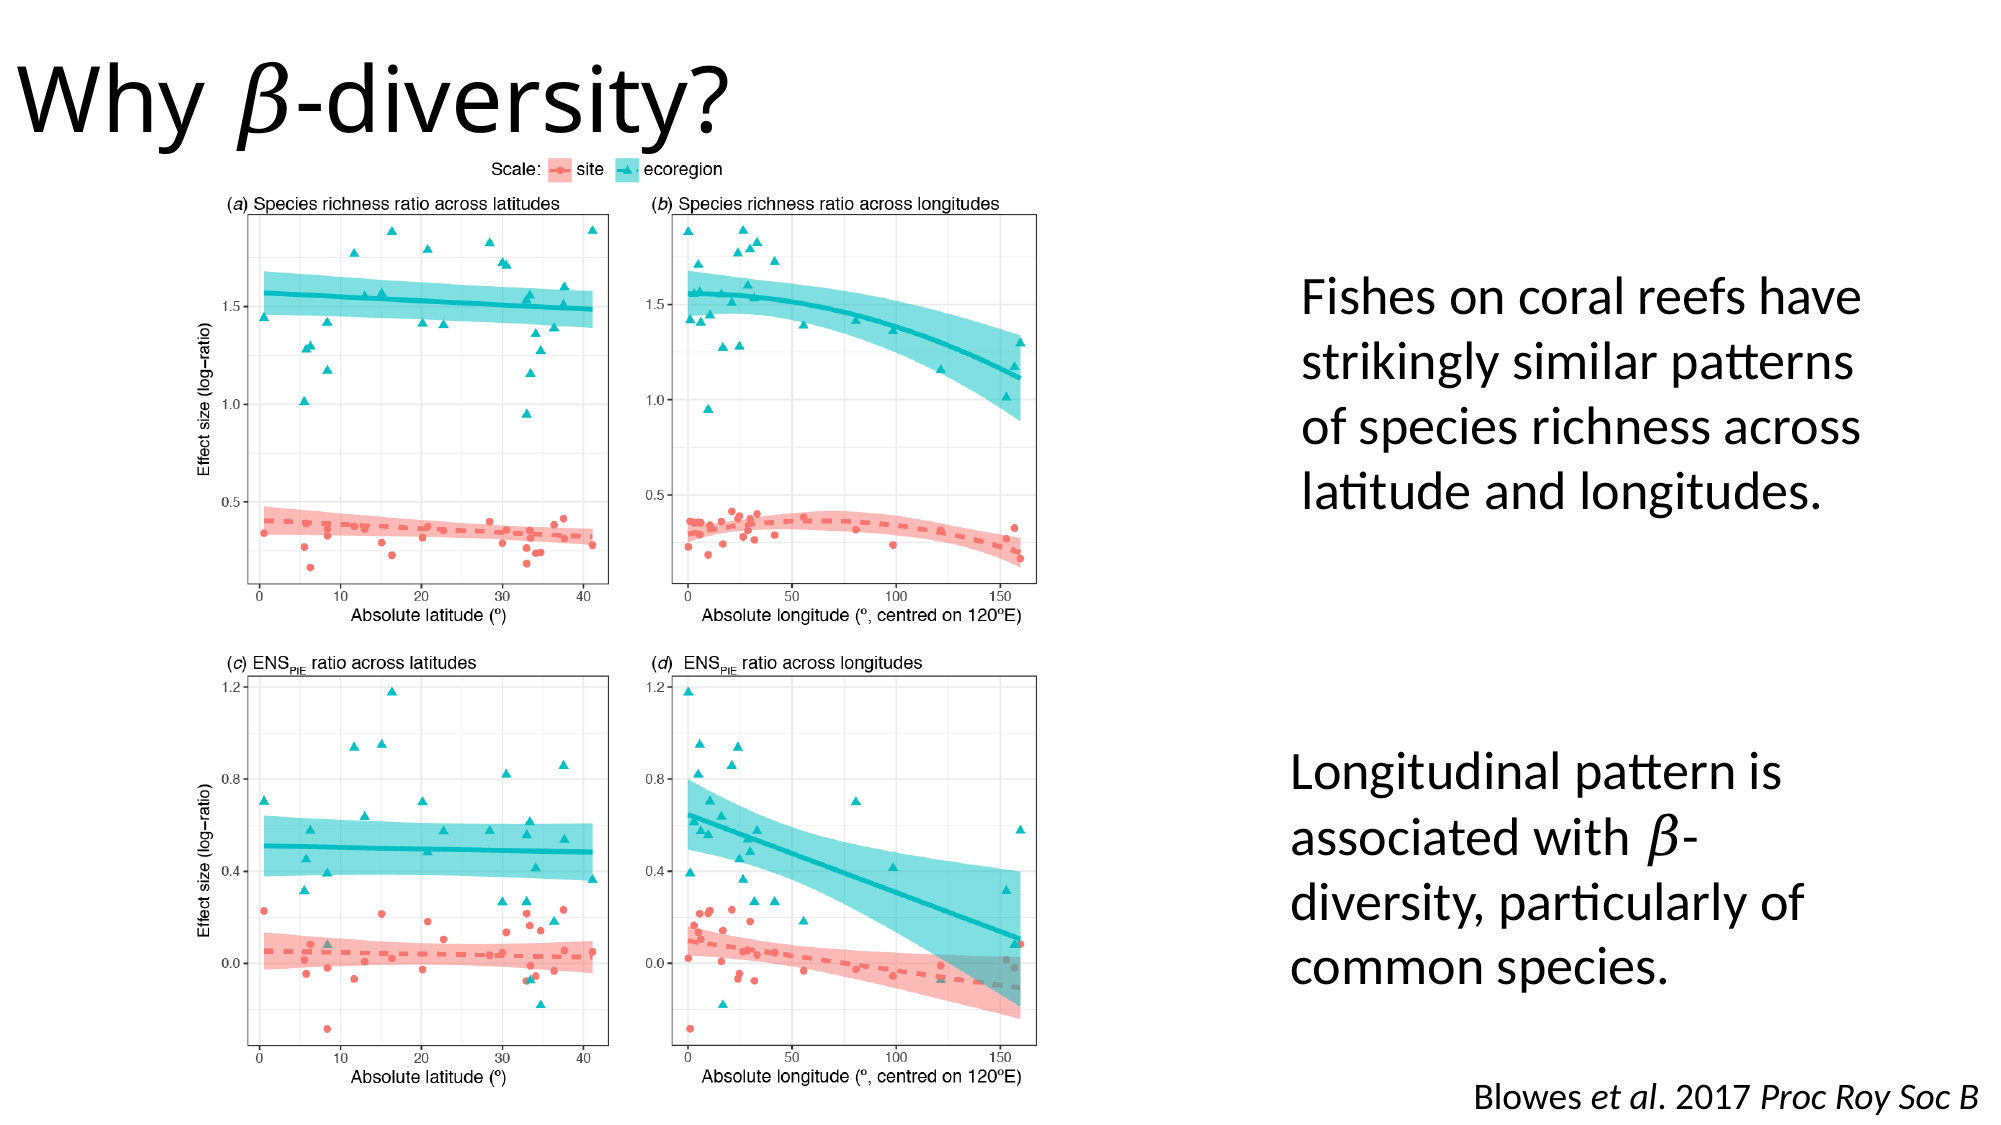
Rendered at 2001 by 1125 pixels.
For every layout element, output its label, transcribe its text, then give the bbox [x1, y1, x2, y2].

picture [188, 157, 1046, 1095]
title Why 𝛽-diversity? [1, 0, 1727, 212]
text_box Blowes et al. 2017 Proc Roy Soc B [1458, 1064, 1995, 1125]
text_box Fishes on coral reefs have strikingly similar patterns of species richness across latitude and longitudes. [1287, 252, 1893, 528]
text_box Longitudinal pattern is associated with 𝛽-diversity, particularly of common species. [1275, 728, 1882, 1003]
